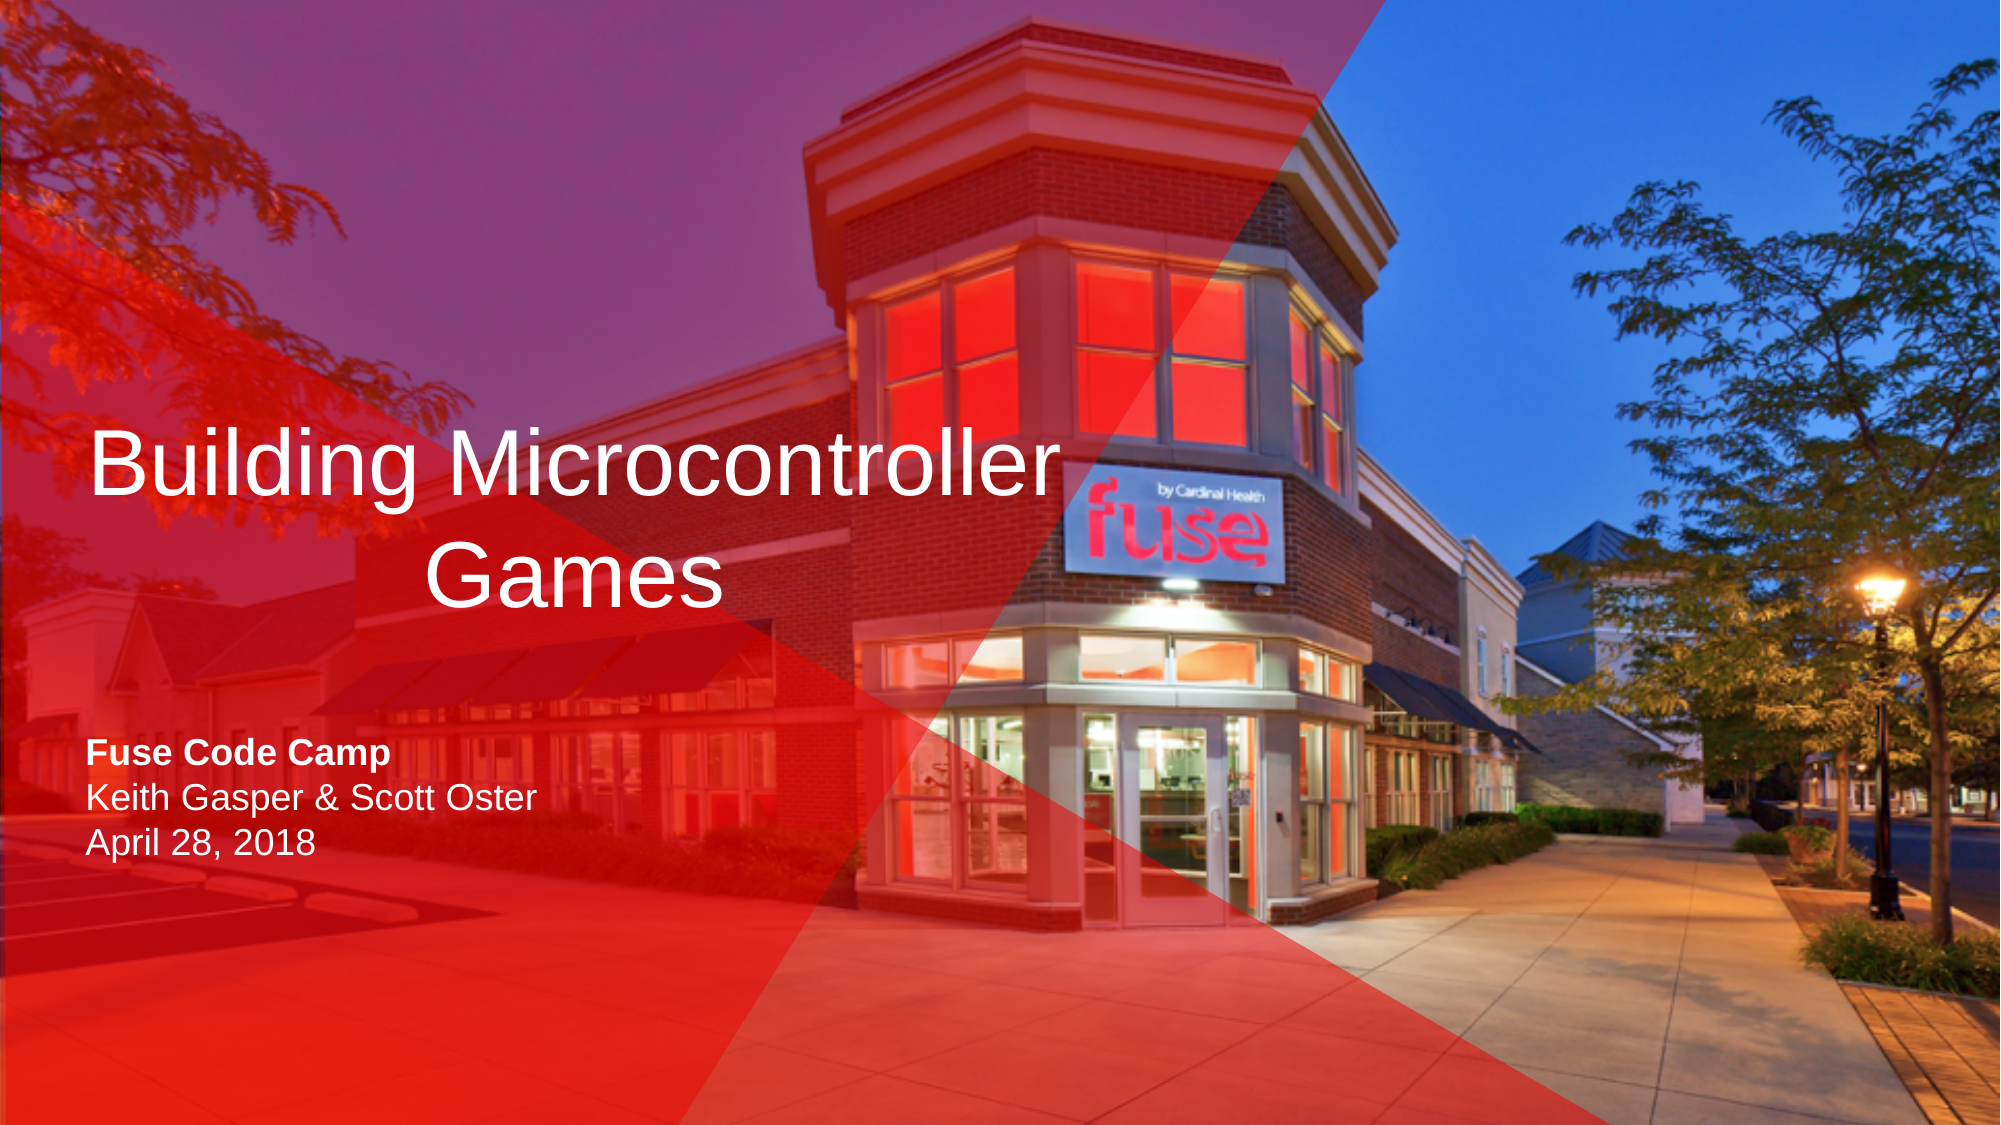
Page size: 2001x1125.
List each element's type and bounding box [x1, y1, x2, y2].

picture [1615, 0, 2000, 1125]
text_box [0, 0, 1615, 1125]
